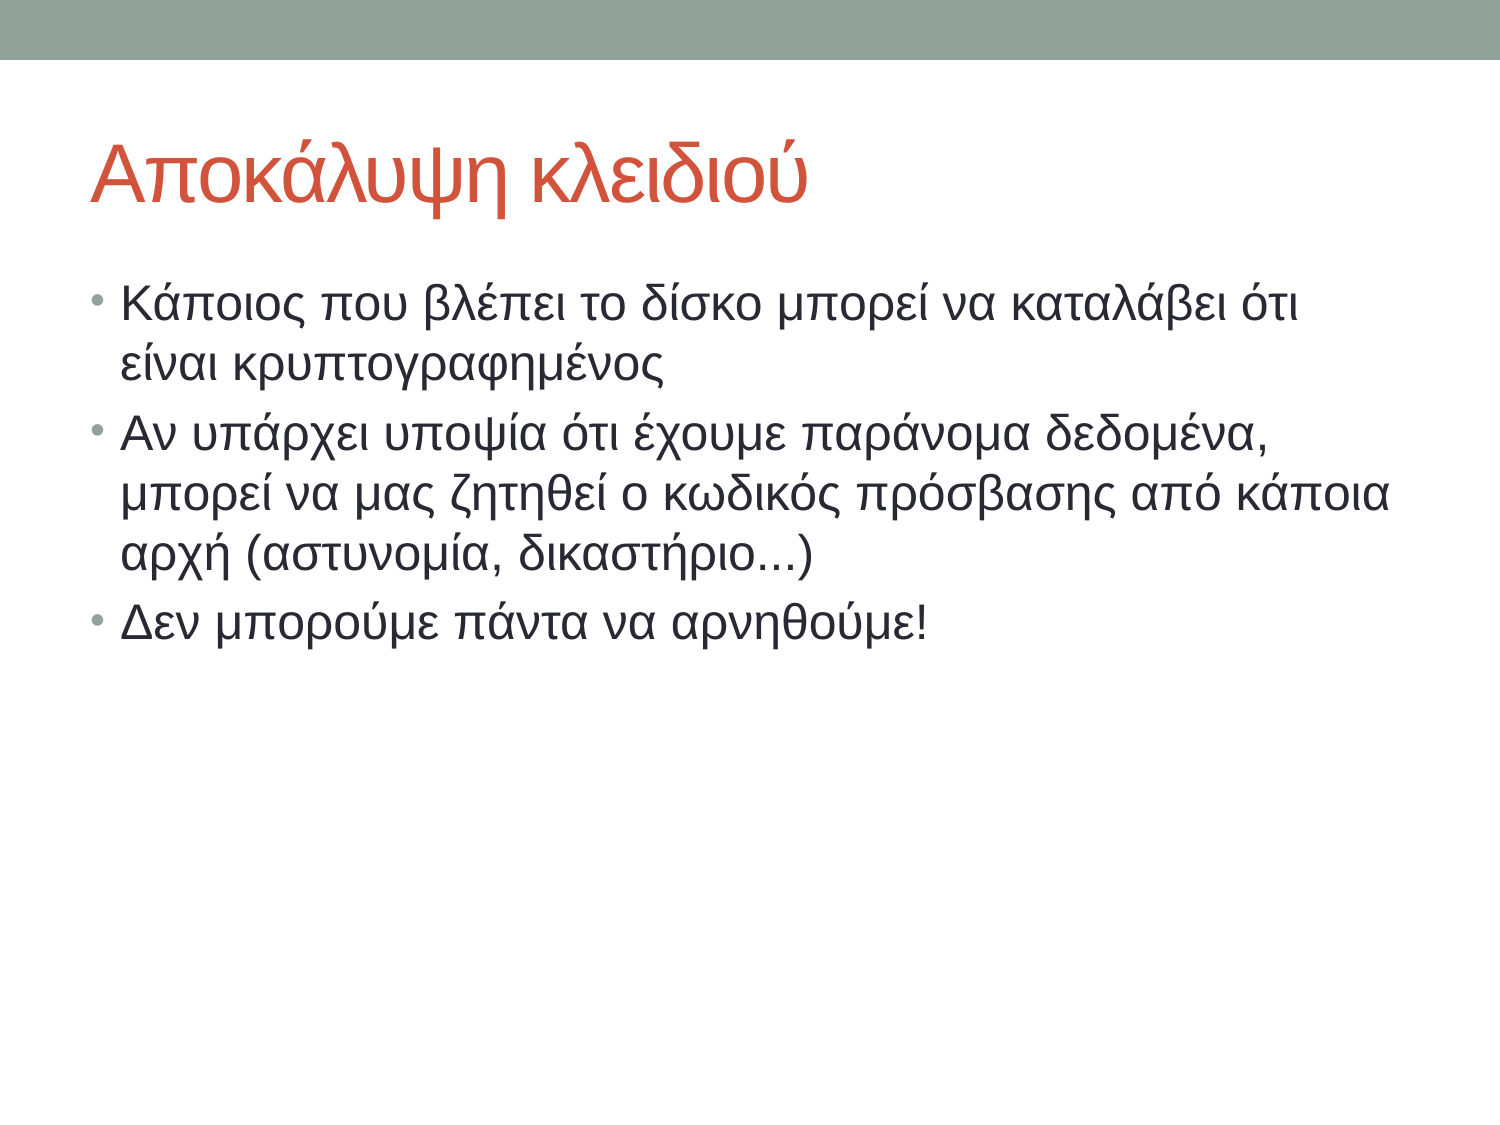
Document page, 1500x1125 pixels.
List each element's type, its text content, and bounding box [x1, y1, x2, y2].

title Αποκάλυψη κλειδιού [75, 87, 1425, 250]
list Κάποιος που βλέπει το δίσκο μπορεί να καταλάβει ότι είναι κρυπτογραφημένος Αν υπάρχει υποψία ότι έχουμε παράνομα δεδομένα, μπορεί να μας ζητηθεί ο κωδικός πρόσβασης από κάποια αρχή (αστυνομία, δικαστήριο...) Δεν μπορούμε πάντα να αρνηθούμε! [75, 262, 1425, 1063]
